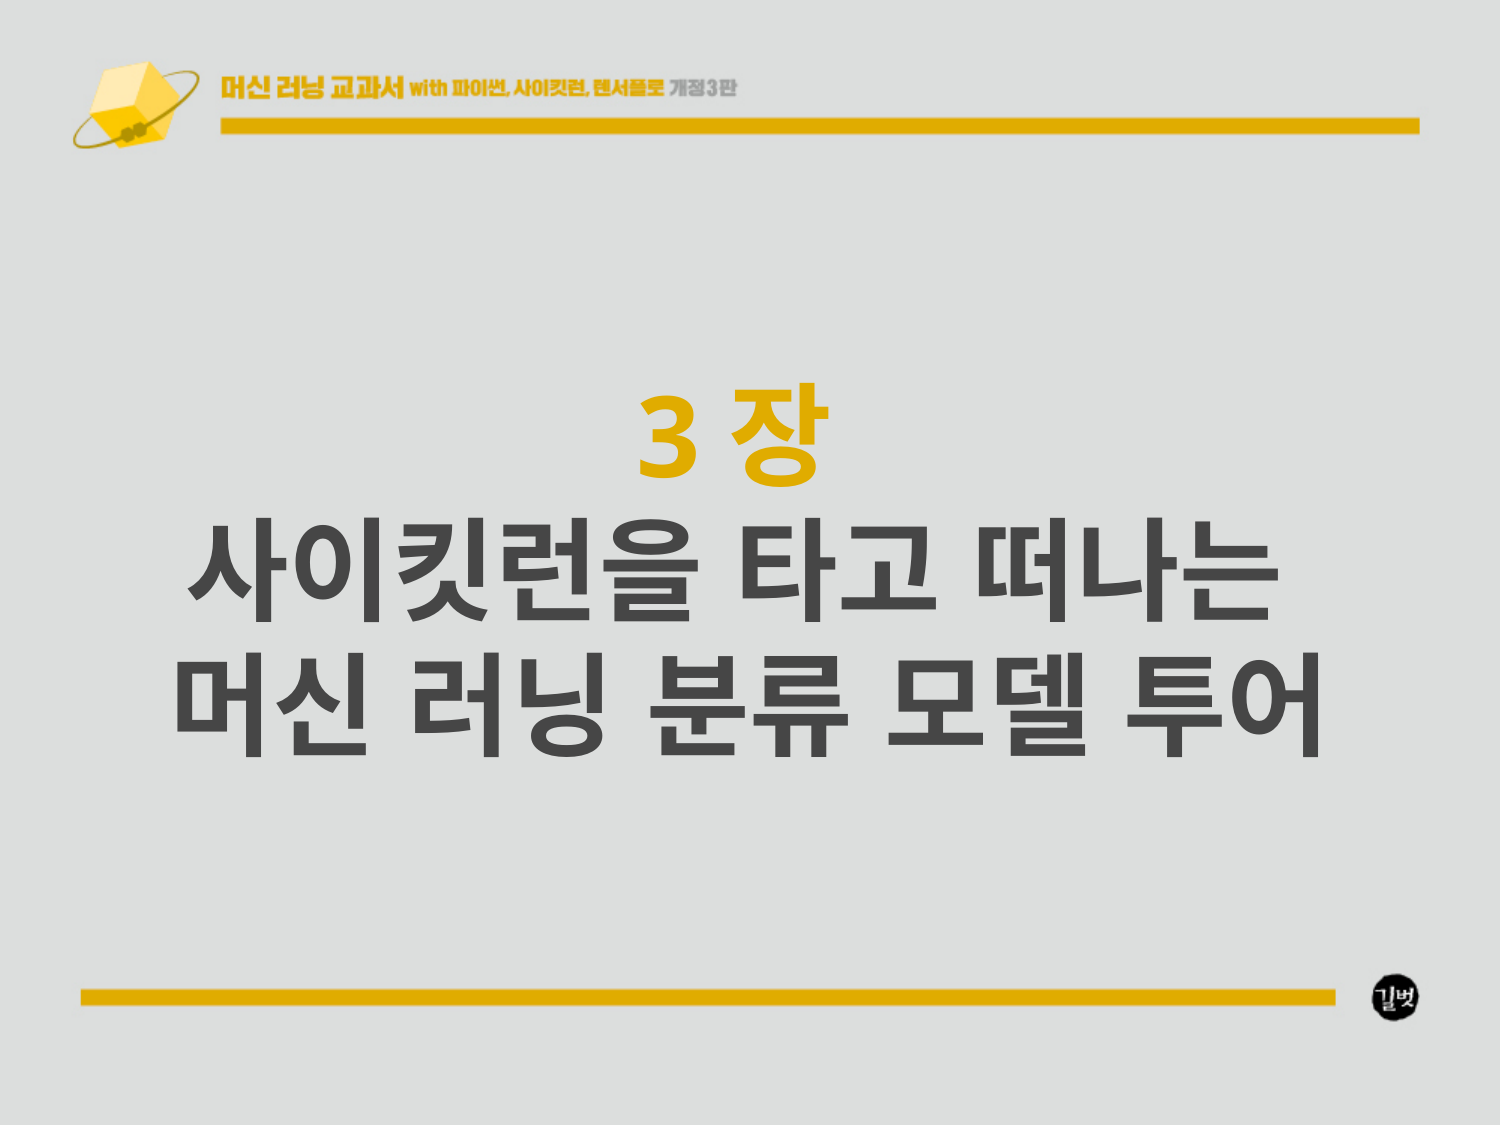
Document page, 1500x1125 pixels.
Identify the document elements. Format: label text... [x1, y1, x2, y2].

picture [0, 0, 1500, 364]
picture [0, 676, 1500, 1125]
text_box 3장 사이킷런을 타고 떠나는 머신 러닝 분류 모델 투어 [0, 364, 1500, 676]
